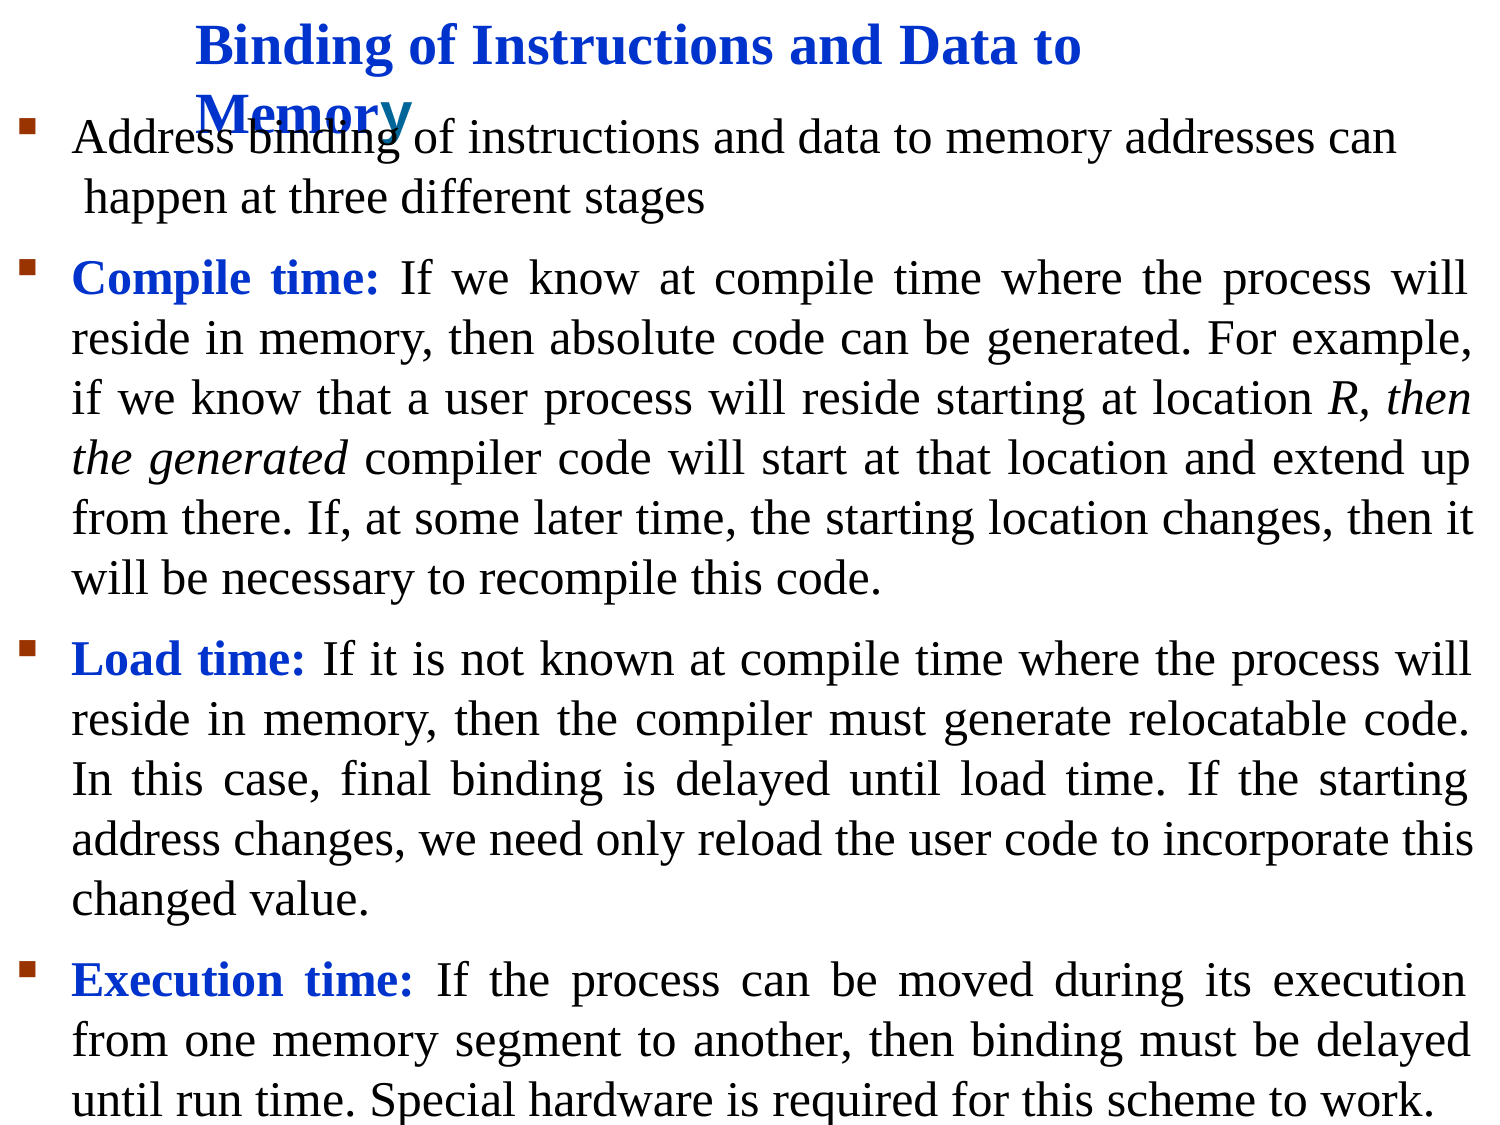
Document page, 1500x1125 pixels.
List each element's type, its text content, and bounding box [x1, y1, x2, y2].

title Binding of Instructions and Data to Memory [192, 3, 1313, 101]
text_box Address binding of instructions and data to memory addresses can happen at three different stages Compile time: If we know at compile time where the process will reside in memory, then absolute code can be generated. For example, if we know that a user process will reside starting at location R, then the generated compiler code will start at that location and extend up from there. If, at some later time, the starting location changes, then it will be necessary to recompile this code. Load time: If it is not known at compile time where the process will reside in memory, then the compiler must generate relocatable code. In this case, final binding is delayed until load time. If the starting address changes, we need only reload the user code to incorporate this changed value. Execution time: If the process can be moved during its execution from one memory segment to another, then binding must be delayed until run time. Special hardware is required for this scheme to work. [12, 101, 1489, 1125]
